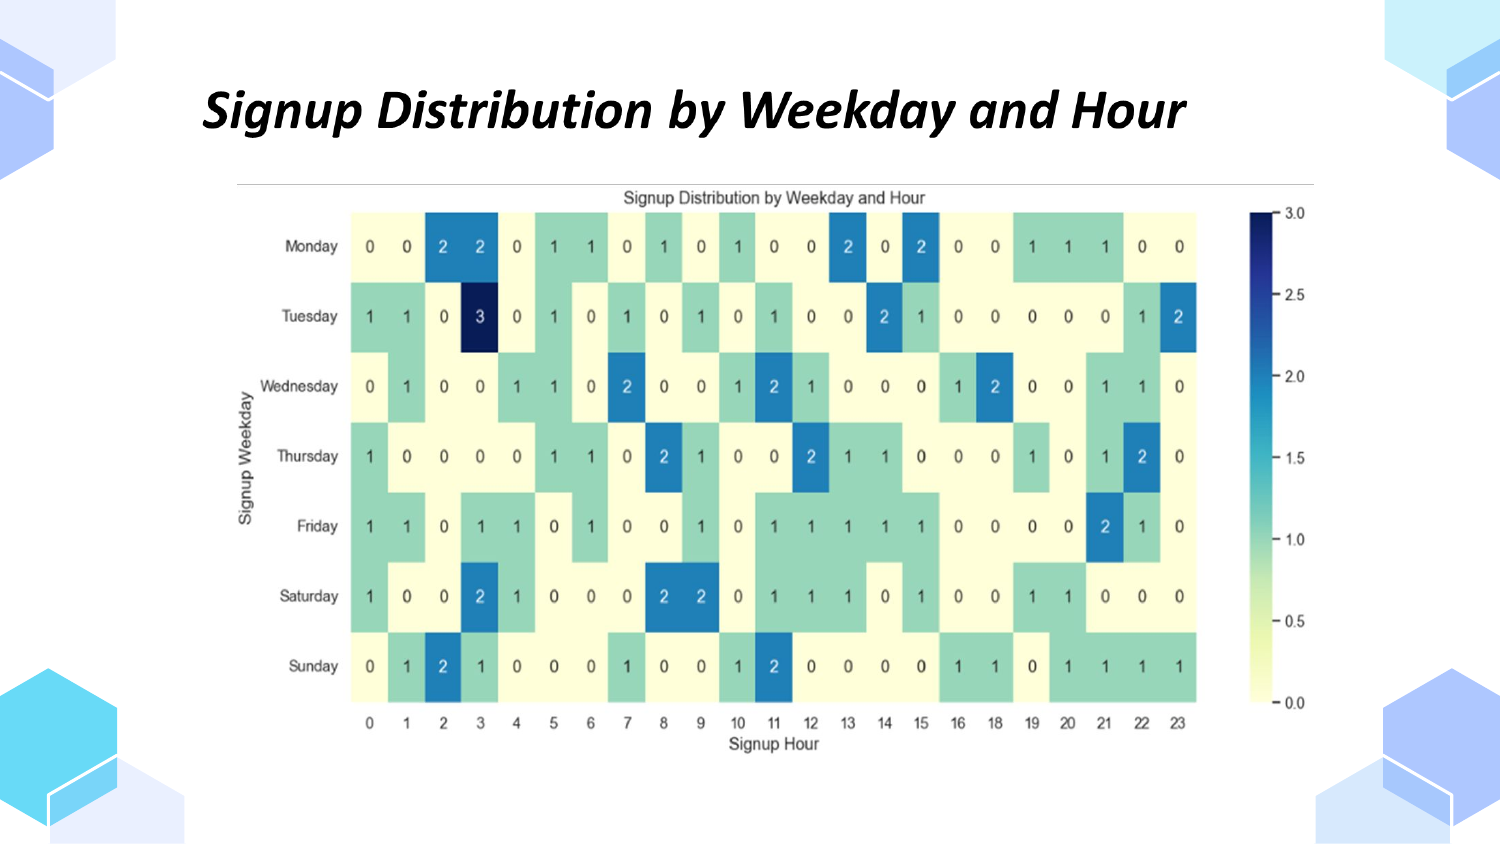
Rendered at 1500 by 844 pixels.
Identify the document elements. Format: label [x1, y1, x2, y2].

picture [168, 57, 1370, 757]
